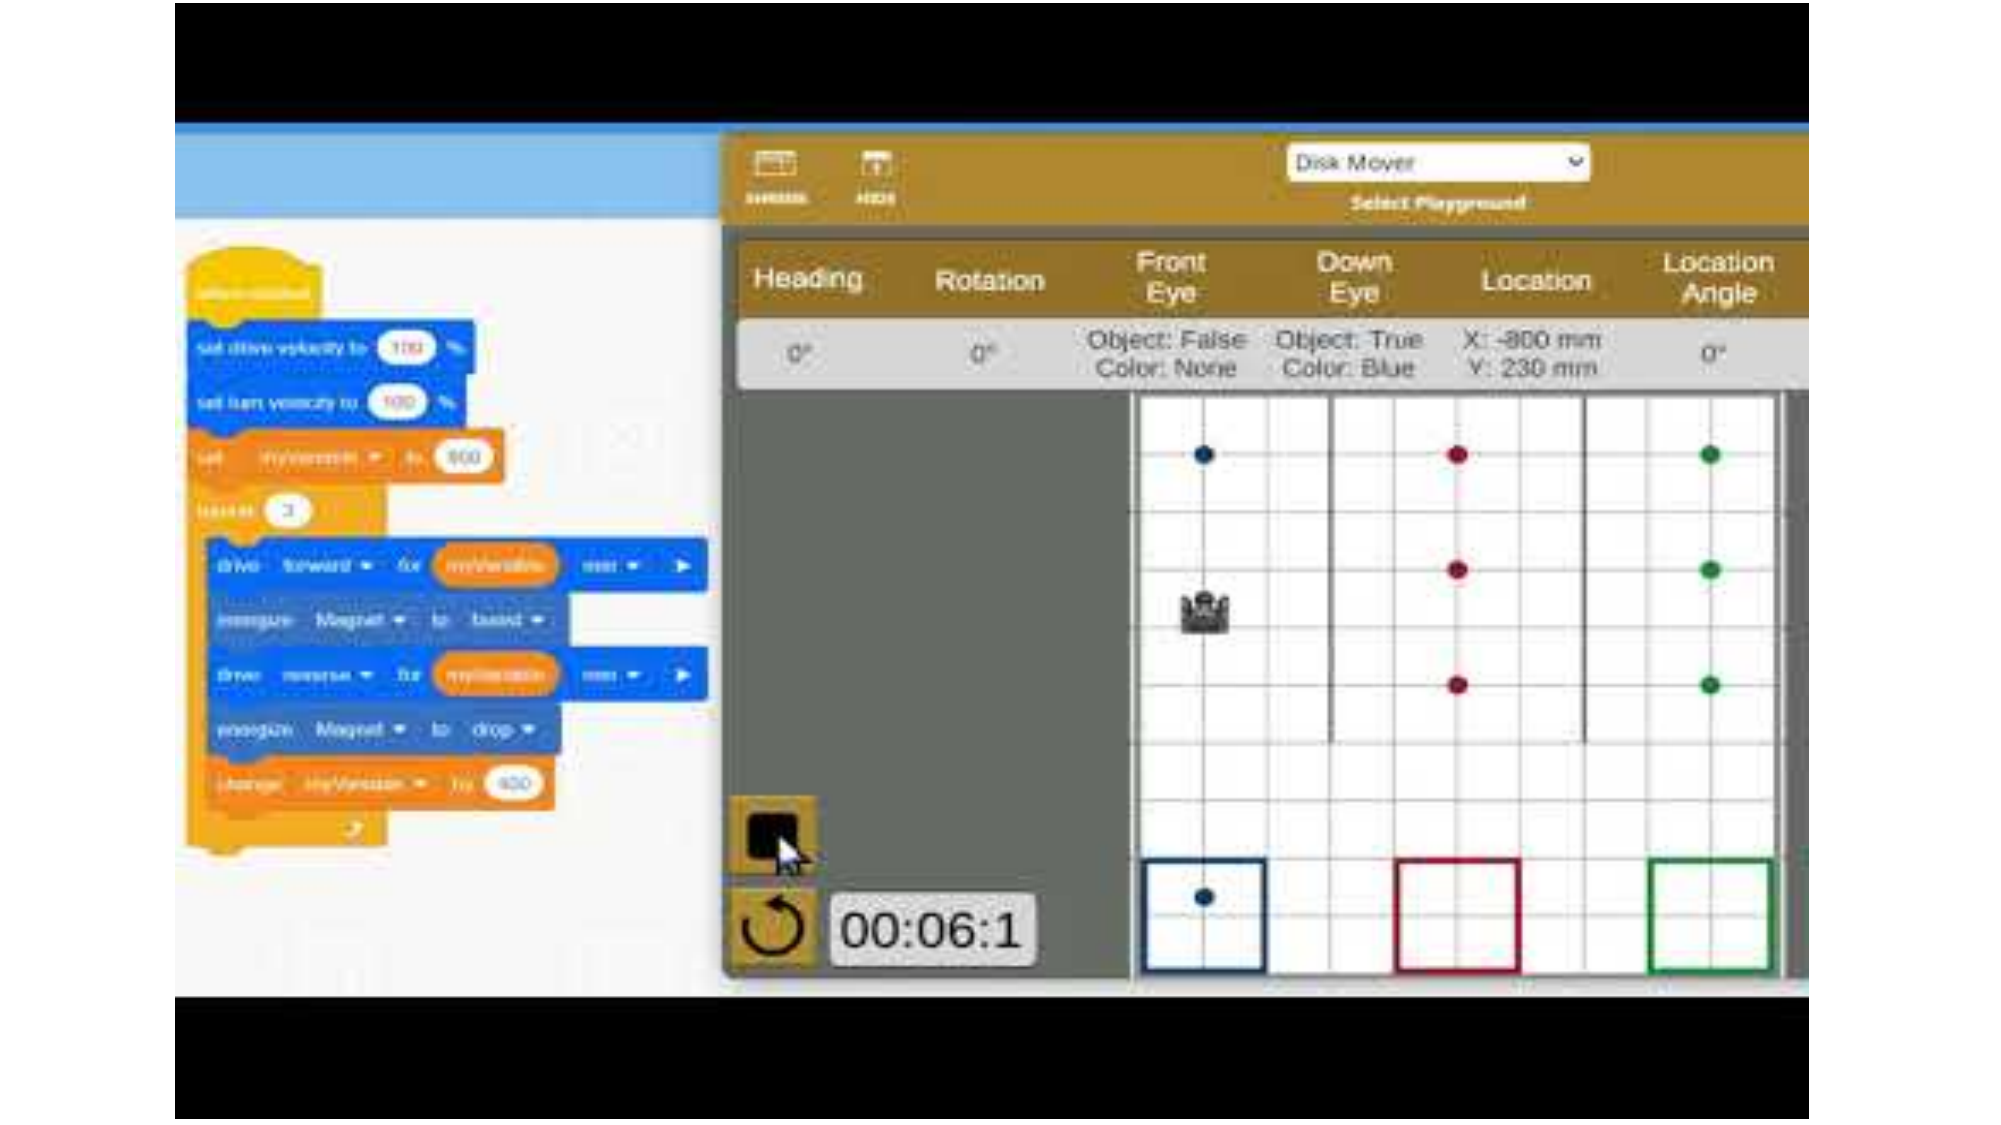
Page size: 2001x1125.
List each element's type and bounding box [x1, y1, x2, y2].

picture [175, 3, 1810, 1119]
